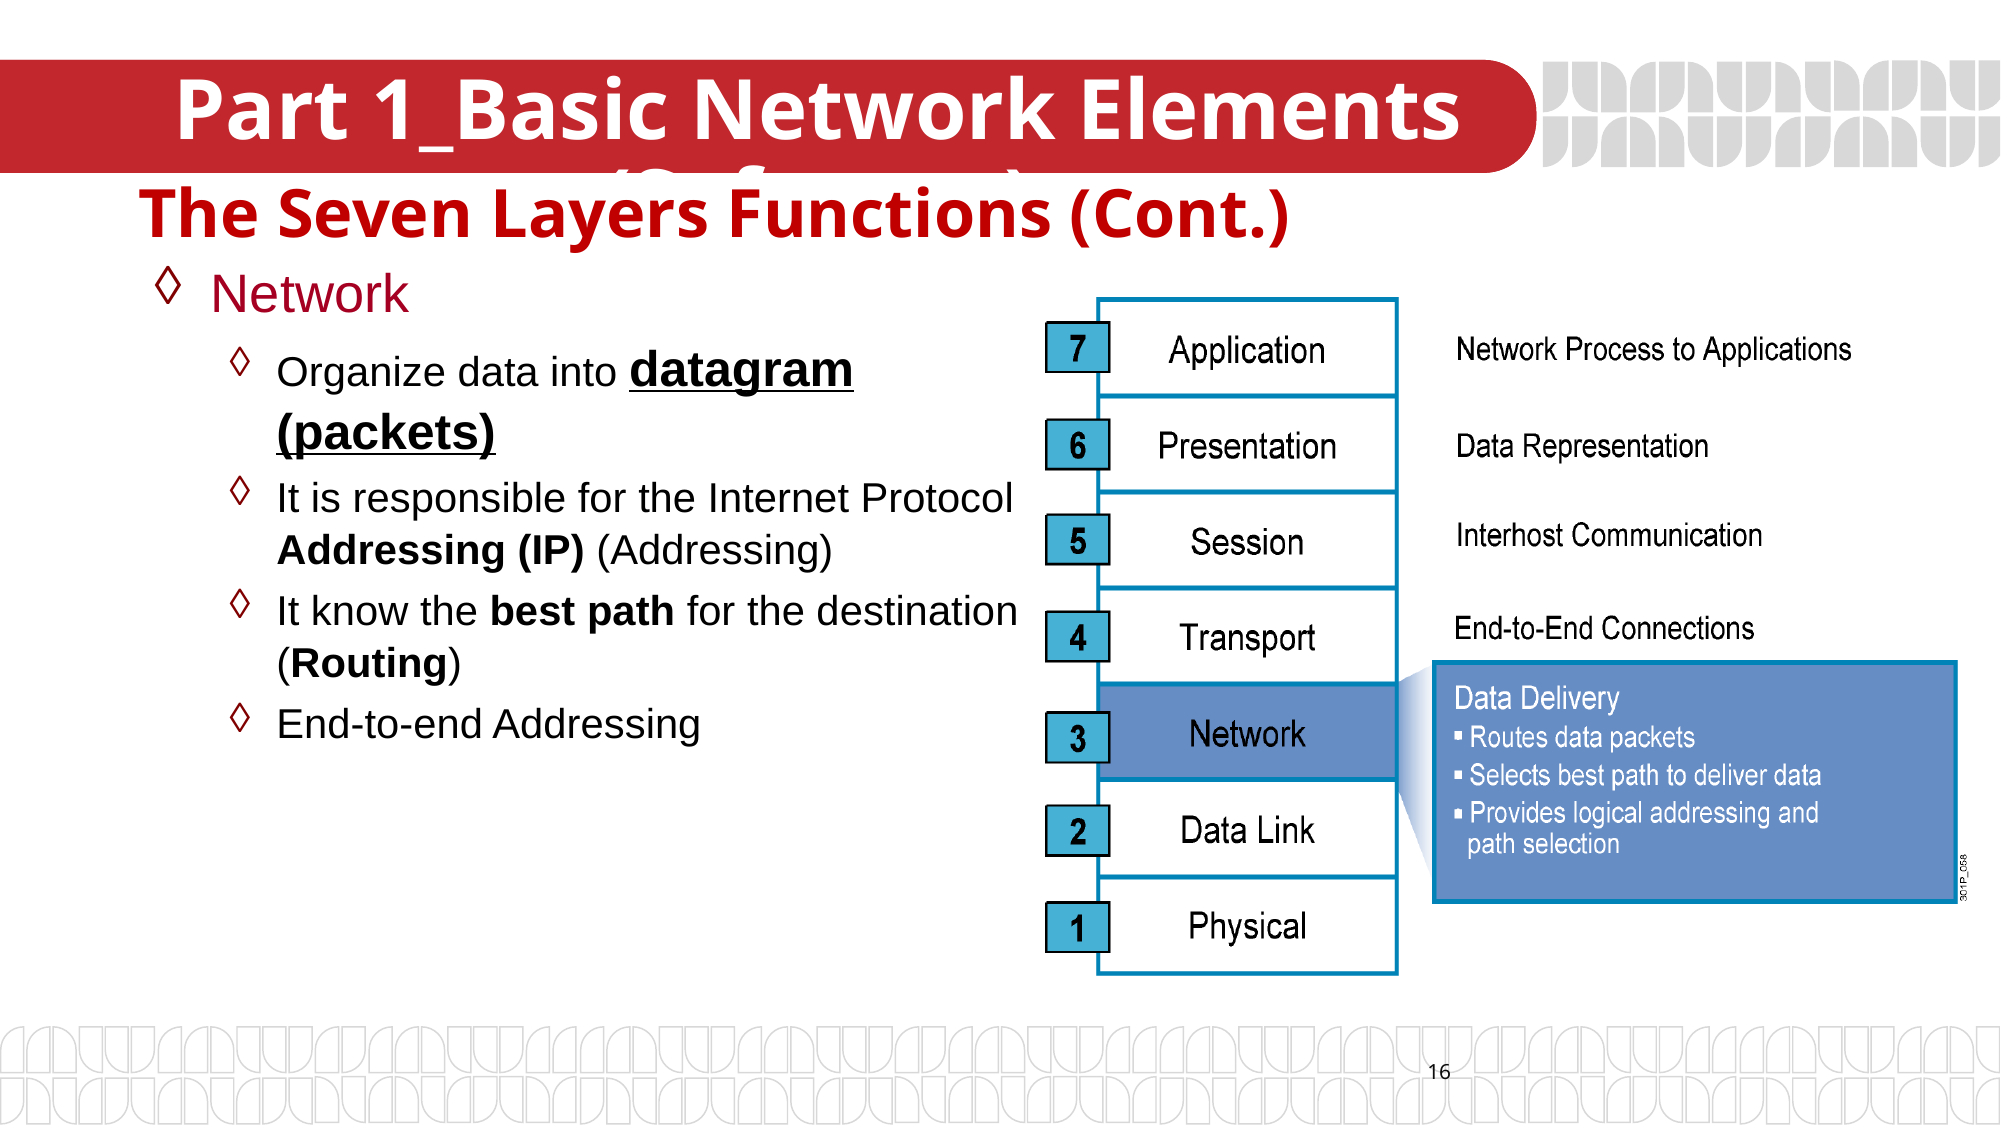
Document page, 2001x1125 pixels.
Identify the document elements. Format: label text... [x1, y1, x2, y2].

slide_number 16 [1412, 1042, 1863, 1103]
text_box The Seven Layers Functions (Cont.) [123, 129, 1824, 292]
picture [1399, 297, 1969, 976]
picture [1045, 297, 1394, 976]
text_box Network Organize data into datagram (packets) It is responsible for the Internet Protocol Addressing (IP) (Addressing) It know the best path for the destination (Routing) End-to-end Addressing [139, 248, 1037, 999]
title Part 1_Basic Network Elements (Software) [130, 59, 1507, 129]
